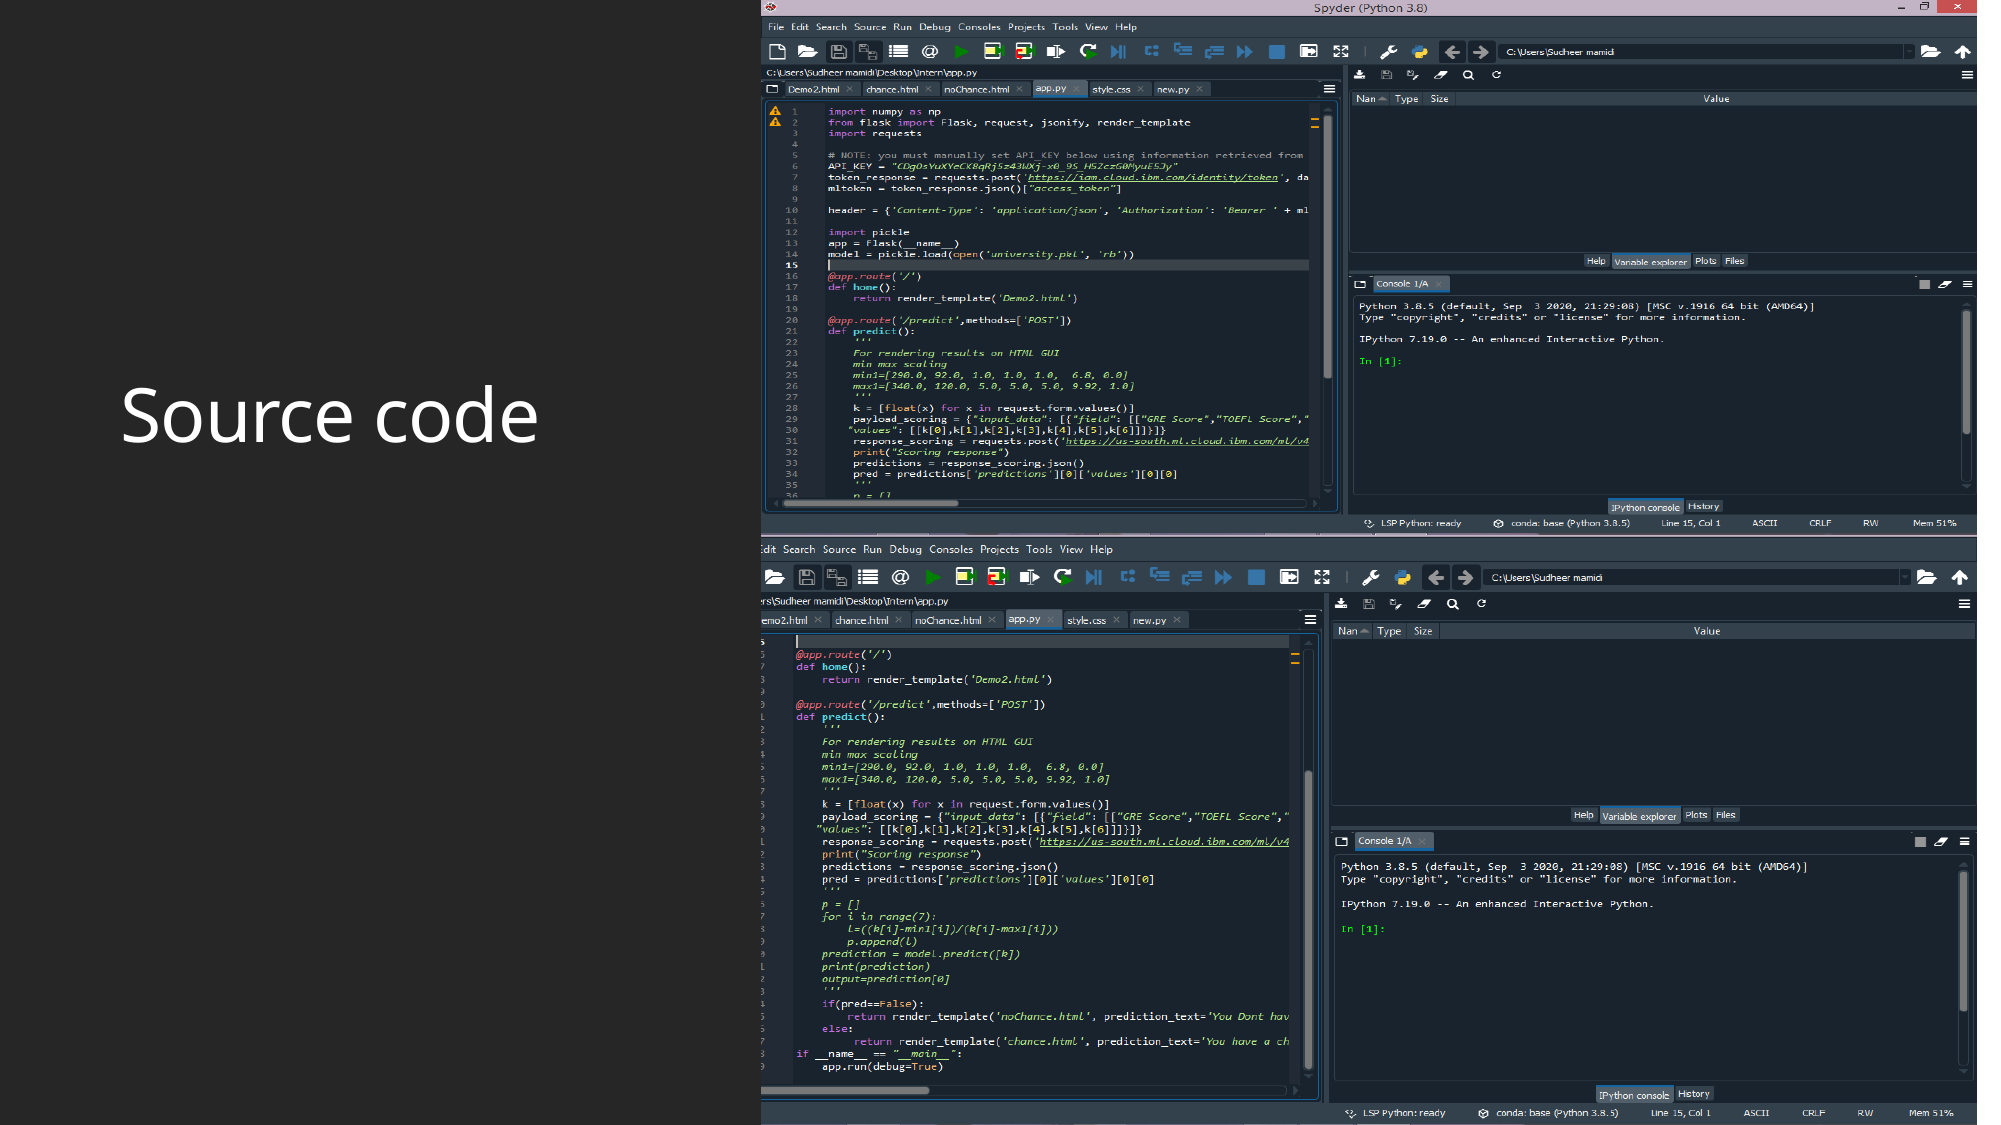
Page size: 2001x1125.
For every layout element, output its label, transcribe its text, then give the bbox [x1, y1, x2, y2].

picture [760, 535, 1978, 1125]
title Source code [105, 123, 683, 467]
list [760, 0, 1978, 535]
